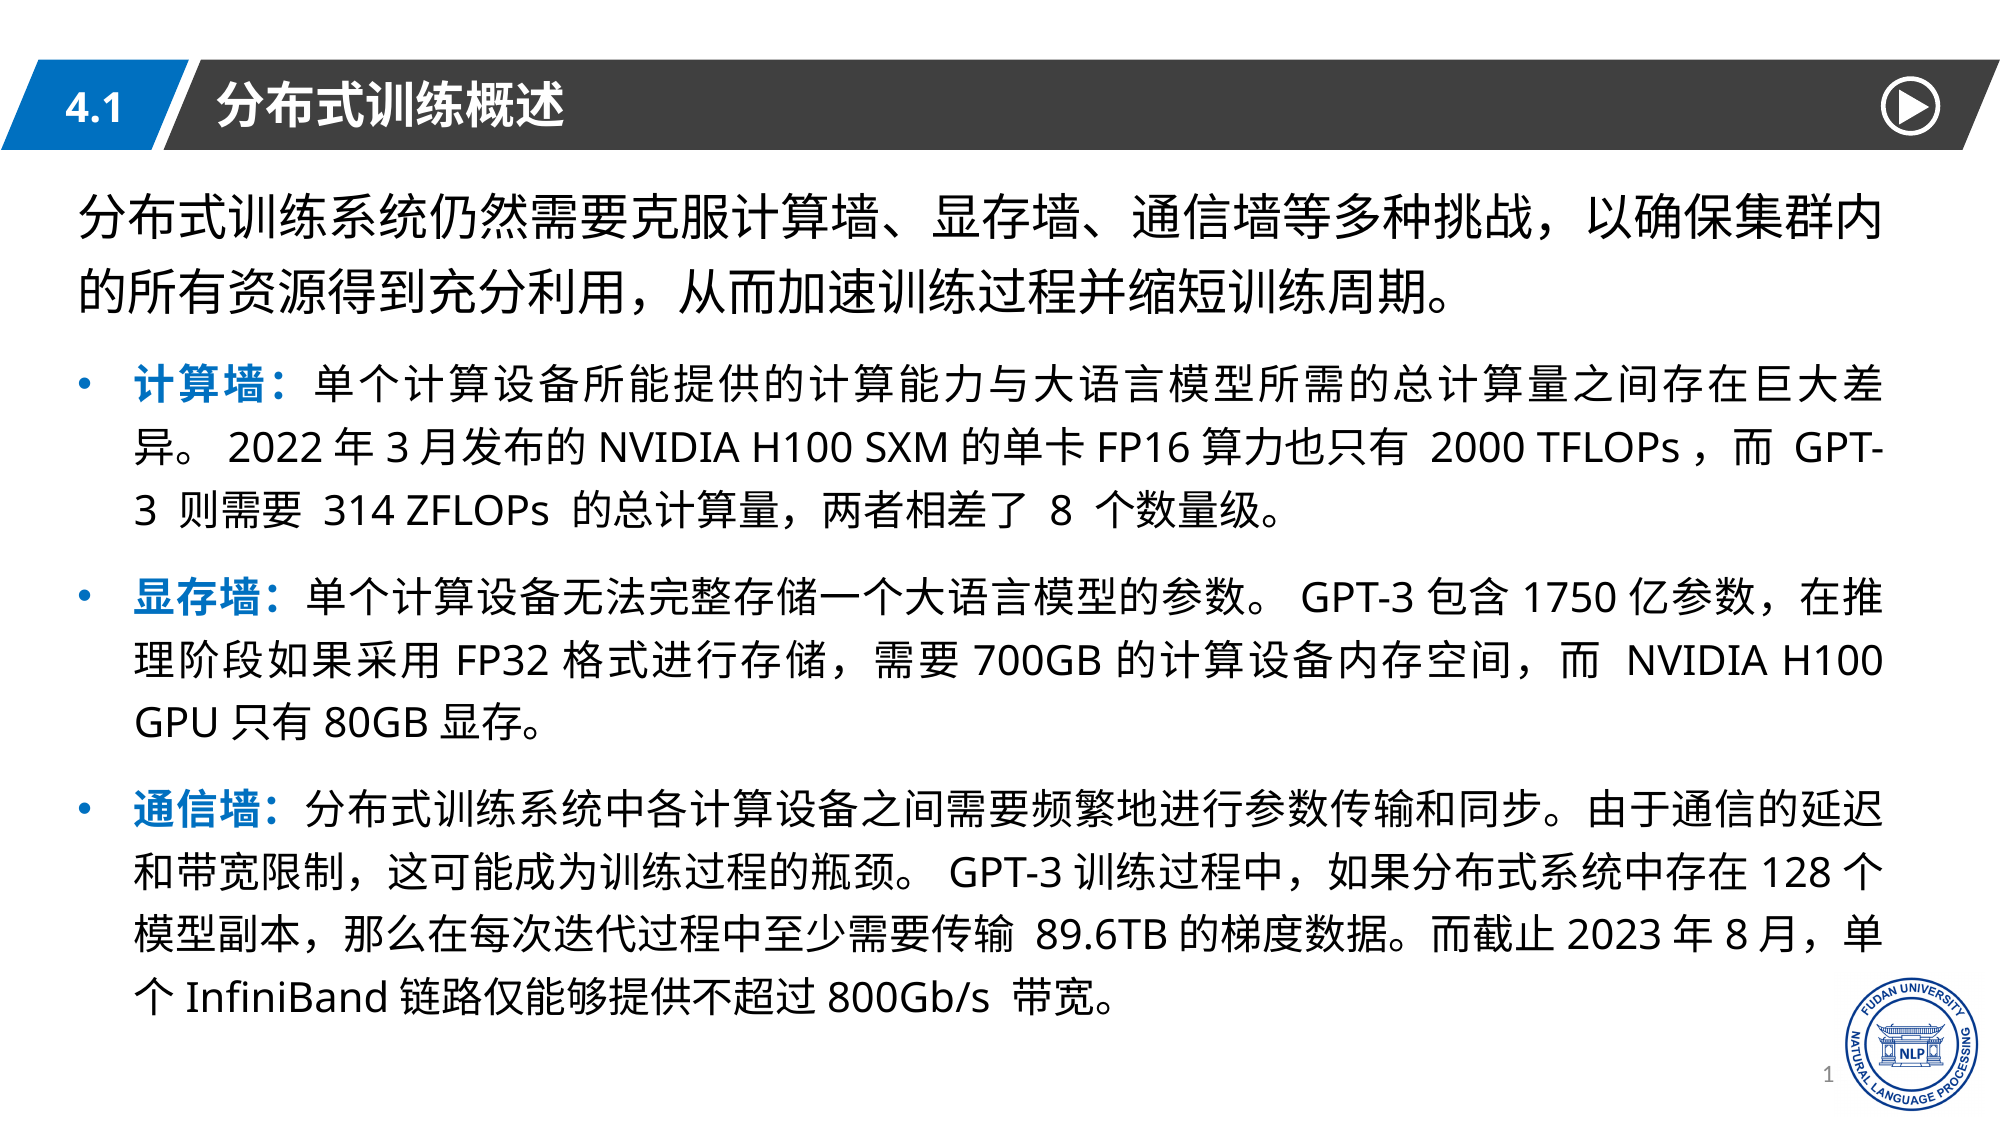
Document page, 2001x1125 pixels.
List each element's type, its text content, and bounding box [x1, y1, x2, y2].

slide_number 11 [1412, 1042, 1863, 1103]
text_box [1, 89, 157, 150]
text_box 分布式训练系统仍然需要克服计算墙、显存墙、通信墙等多种挑战，以确保集群内的所有资源得到充分利用，从而加速训练过程并缩短训练周期。 计算墙：单个计算设备所能提供的计算能力与大语言模型所需的总计算量之间存在巨大差异。2022年3月发布的NVIDIA H100 SXM的单卡FP16算力也只有 2000 TFLOPs，而 GPT-3 则需要 314 ZFLOPs 的总计算量，两者相差了 8 个数量级。 显存墙：单个计算设备无法完整存储一个大语言模型的参数。GPT-3包含1750亿参数，在推理阶段如果采用FP32格式进行存储，需要700GB的计算设备内存空间，而 NVIDIA H100 GPU只有80GB显存。 通信墙：分布式训练系统中各计算设备之间需要频繁地进行参数传输和同步。由于通信的延迟和带宽限制，这可能成为训练过程的瓶颈。GPT-3训练过程中，如果分布式系统中存在128个模型副本，那么在每次迭代过程中至少需要传输 89.6TB的梯度数据。而截止2023年8月，单个InfiniBand链路仅能够提供不超过800Gb/s 带宽。 [62, 163, 1900, 1028]
text_box 4.1 [26, 73, 164, 138]
text_box [32, 59, 189, 120]
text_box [1883, 78, 1939, 134]
text_box [163, 59, 2000, 150]
text_box 分布式训练概述 [200, 66, 581, 142]
picture [1834, 972, 1985, 1117]
